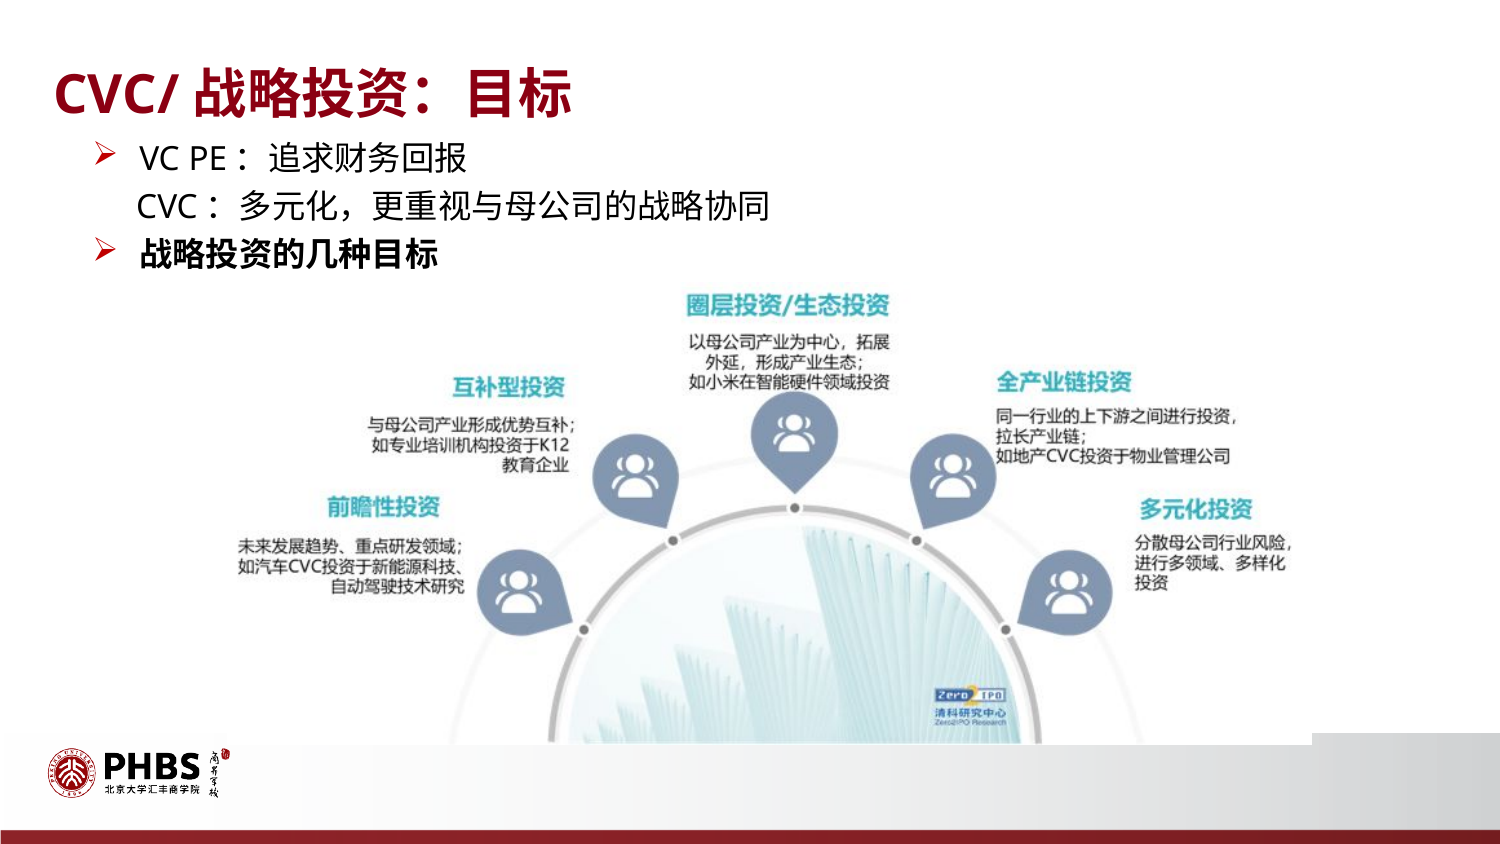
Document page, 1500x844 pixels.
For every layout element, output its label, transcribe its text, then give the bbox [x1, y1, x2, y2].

text_box CVC/战略投资：目标 [38, 42, 594, 132]
picture [0, 282, 1500, 844]
text_box VC PE：追求财务回报 CVC：多元化，更重视与母公司的战略协同 战略投资的几种目标 [77, 122, 1476, 281]
